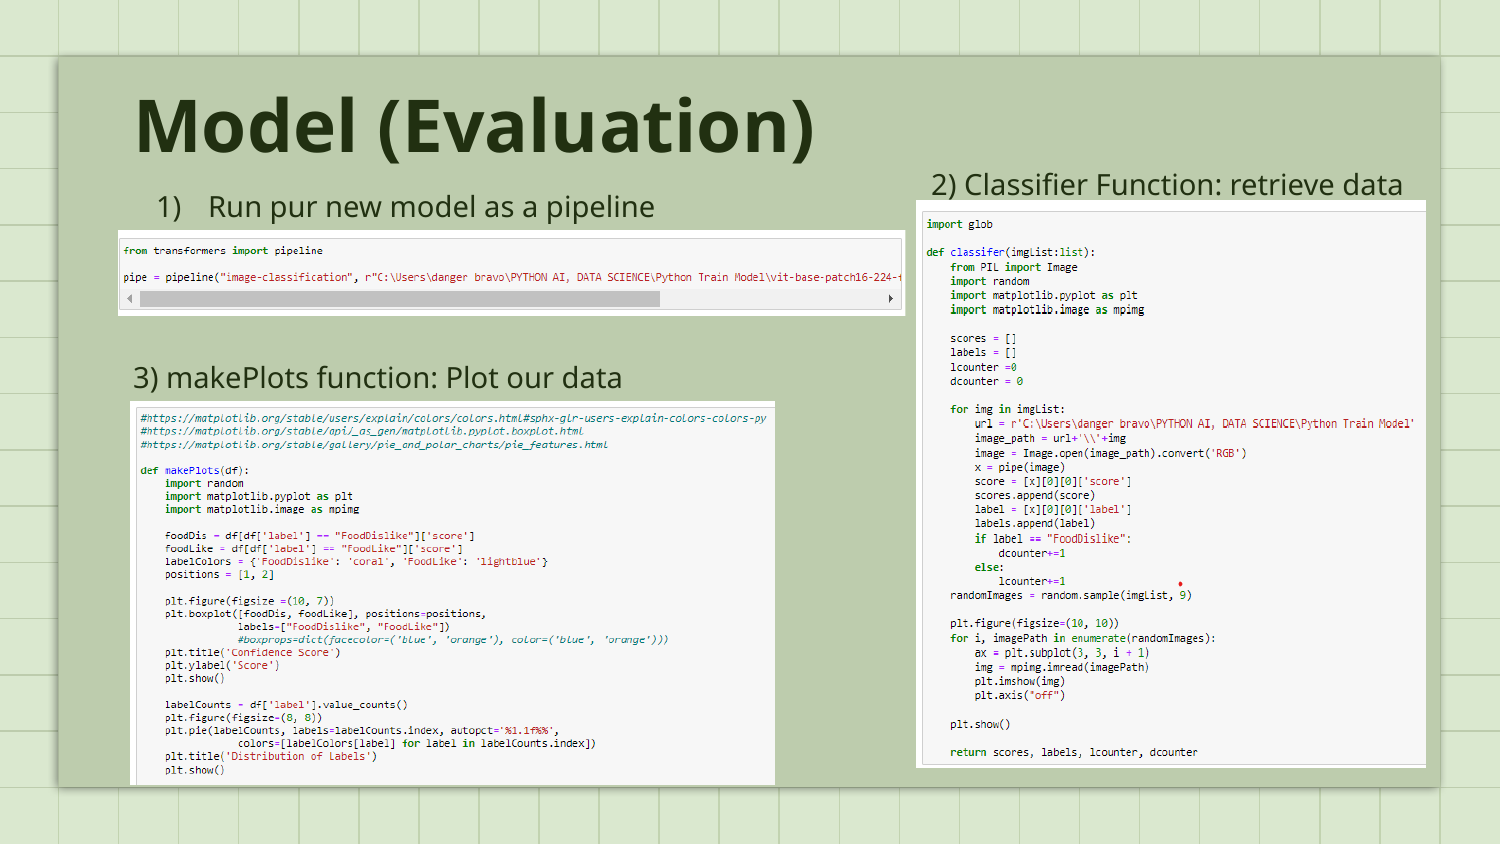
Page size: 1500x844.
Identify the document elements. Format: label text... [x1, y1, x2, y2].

text_box 2) Classifier Function: retrieve data [916, 151, 1426, 199]
picture [916, 200, 1426, 768]
picture [117, 230, 906, 316]
title Model (Evaluation) [118, 64, 1382, 159]
text_box 3) makePlots function: Plot our data [118, 344, 878, 401]
text_box Run pur new model as a pipeline [118, 173, 878, 228]
picture [129, 401, 776, 785]
